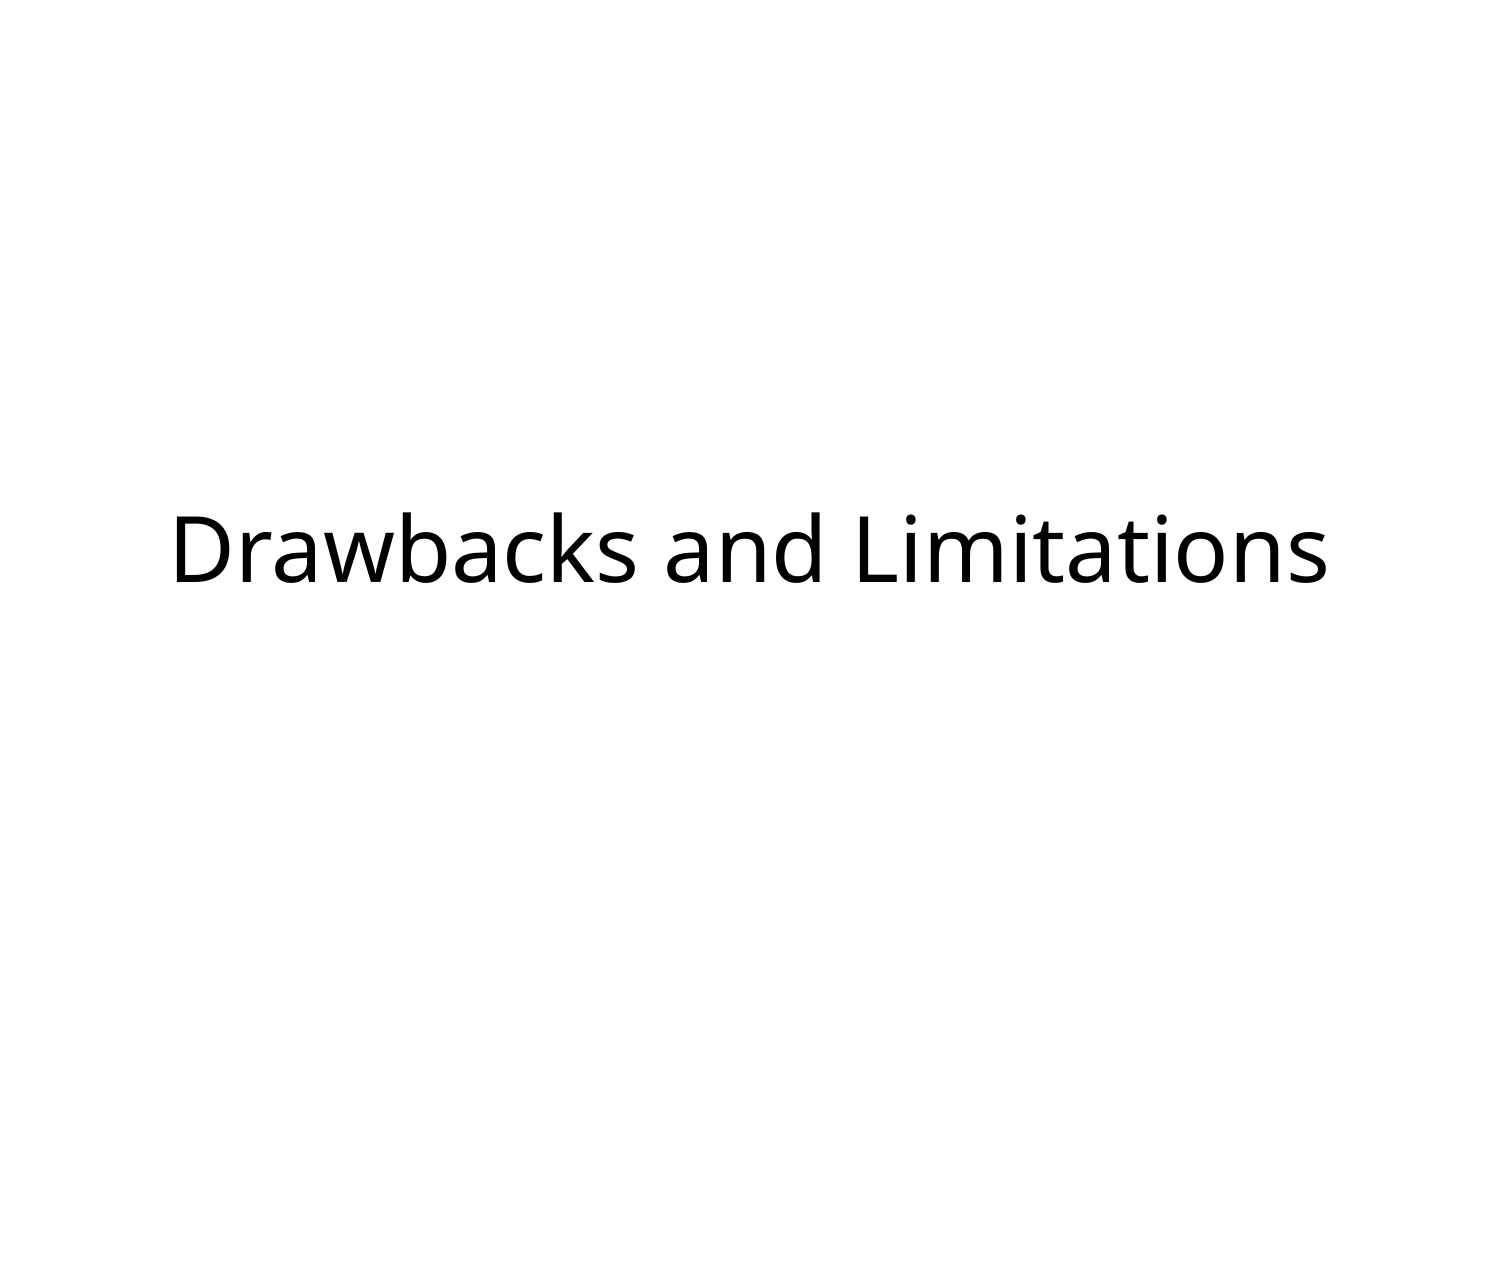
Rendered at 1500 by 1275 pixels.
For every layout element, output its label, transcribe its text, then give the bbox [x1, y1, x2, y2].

title Drawbacks and Limitations [75, 439, 1425, 652]
